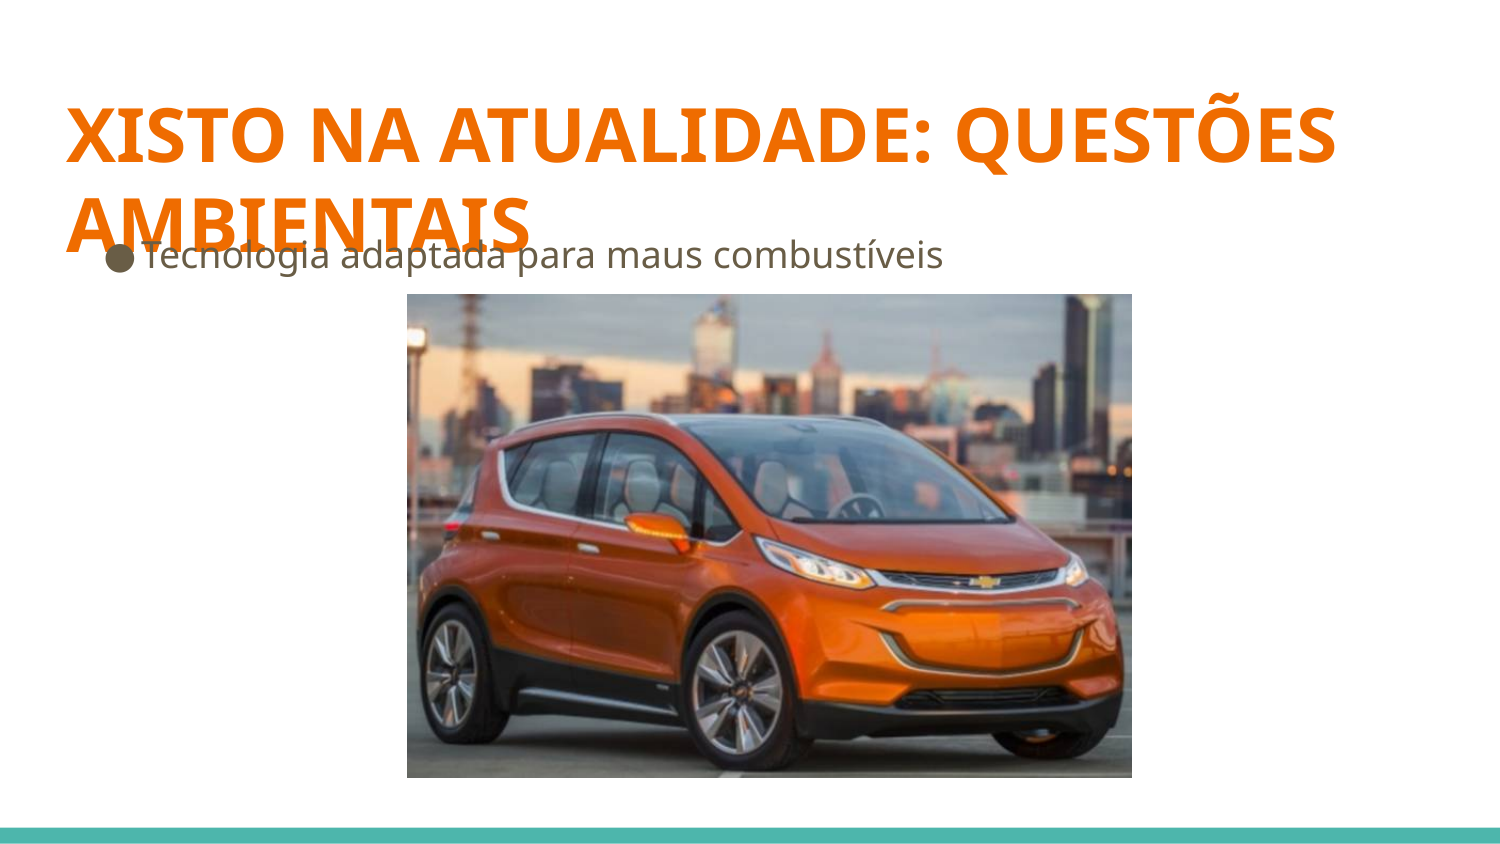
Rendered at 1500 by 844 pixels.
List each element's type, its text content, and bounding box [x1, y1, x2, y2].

picture [160, 293, 1197, 779]
list Tecnologia adaptada para maus combustíveis [51, 209, 1449, 752]
title XISTO NA ATUALIDADE: QUESTÕES AMBIENTAIS [51, 72, 1449, 189]
